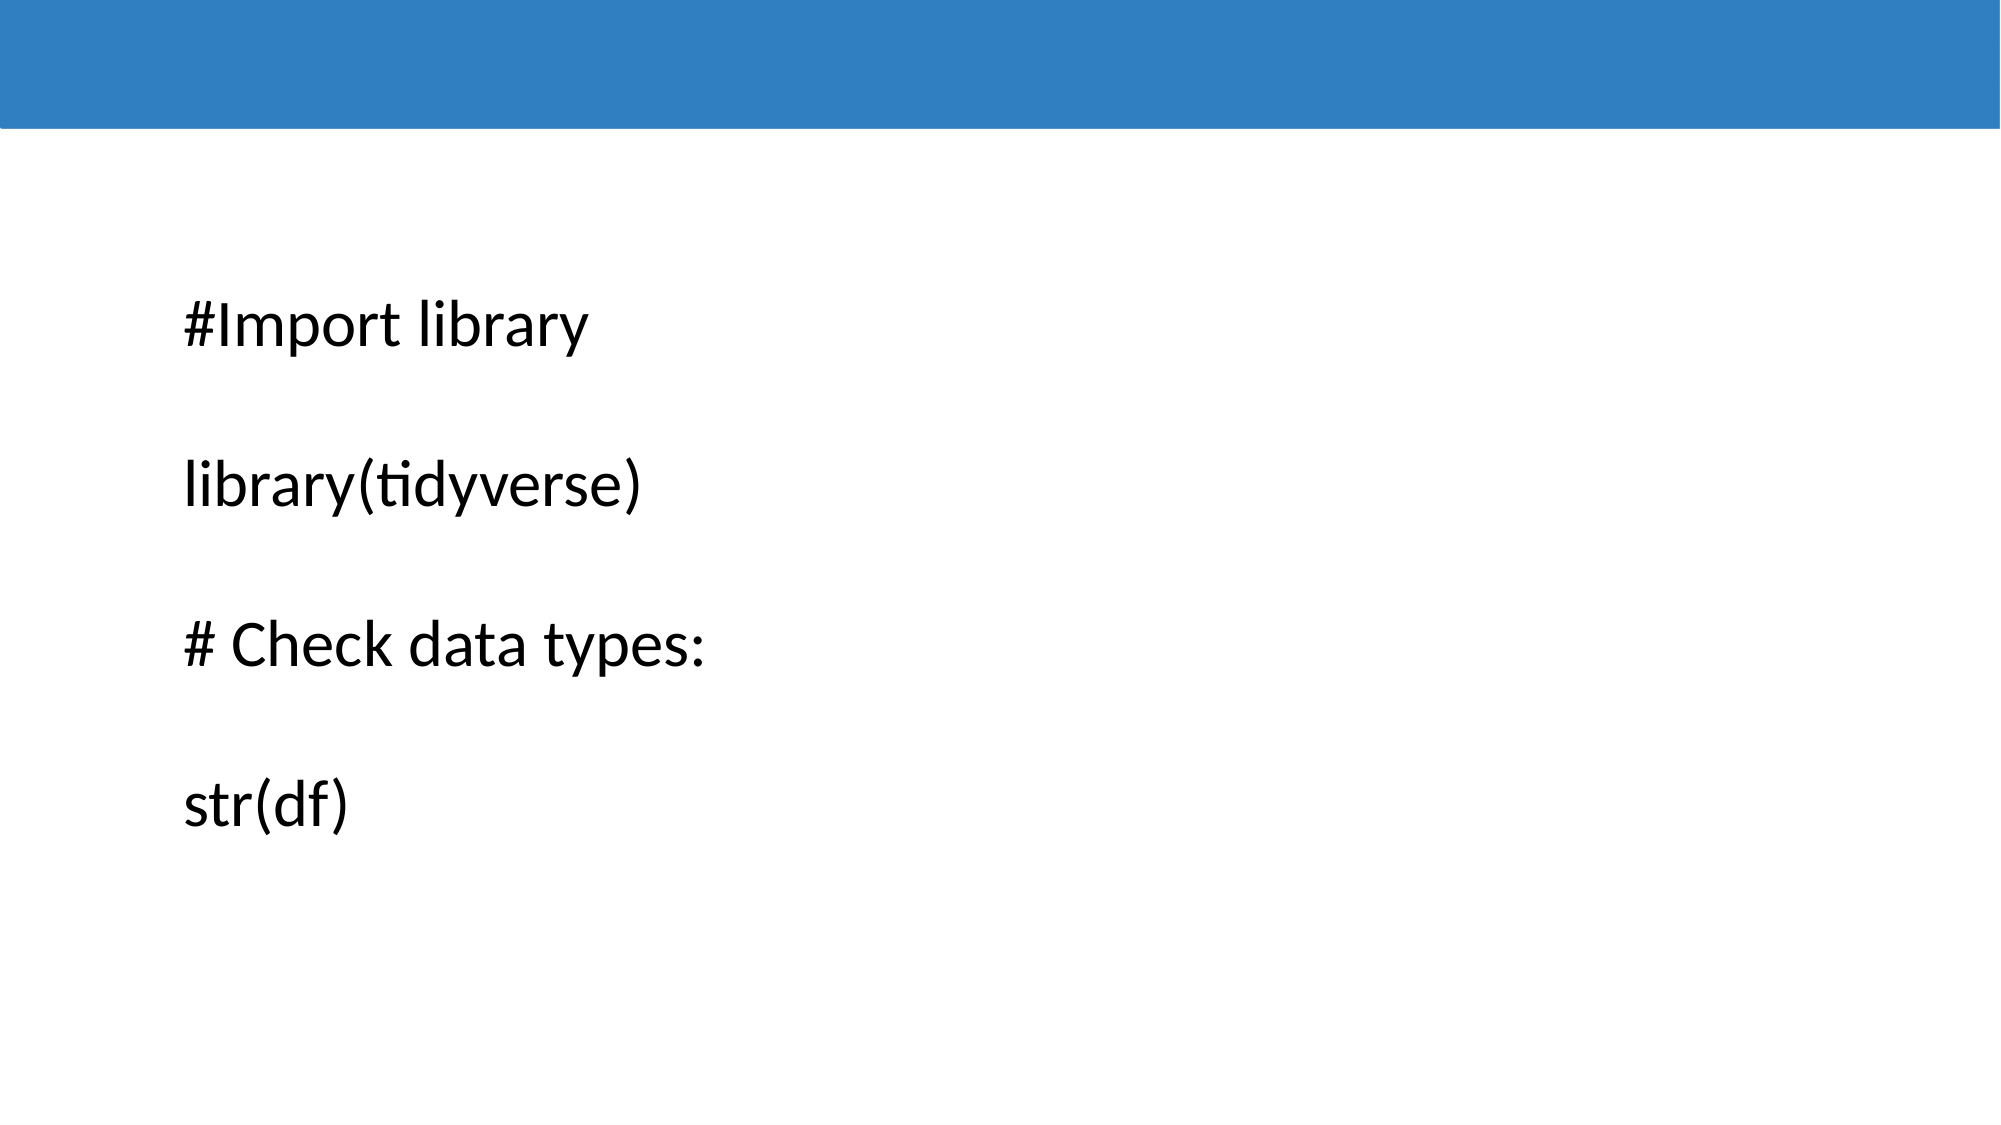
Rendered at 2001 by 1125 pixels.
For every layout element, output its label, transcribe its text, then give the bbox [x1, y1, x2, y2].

picture [0, 0, 2000, 1125]
text_box #Import library library(tidyverse) # Check data types: str(df) [168, 272, 1781, 848]
